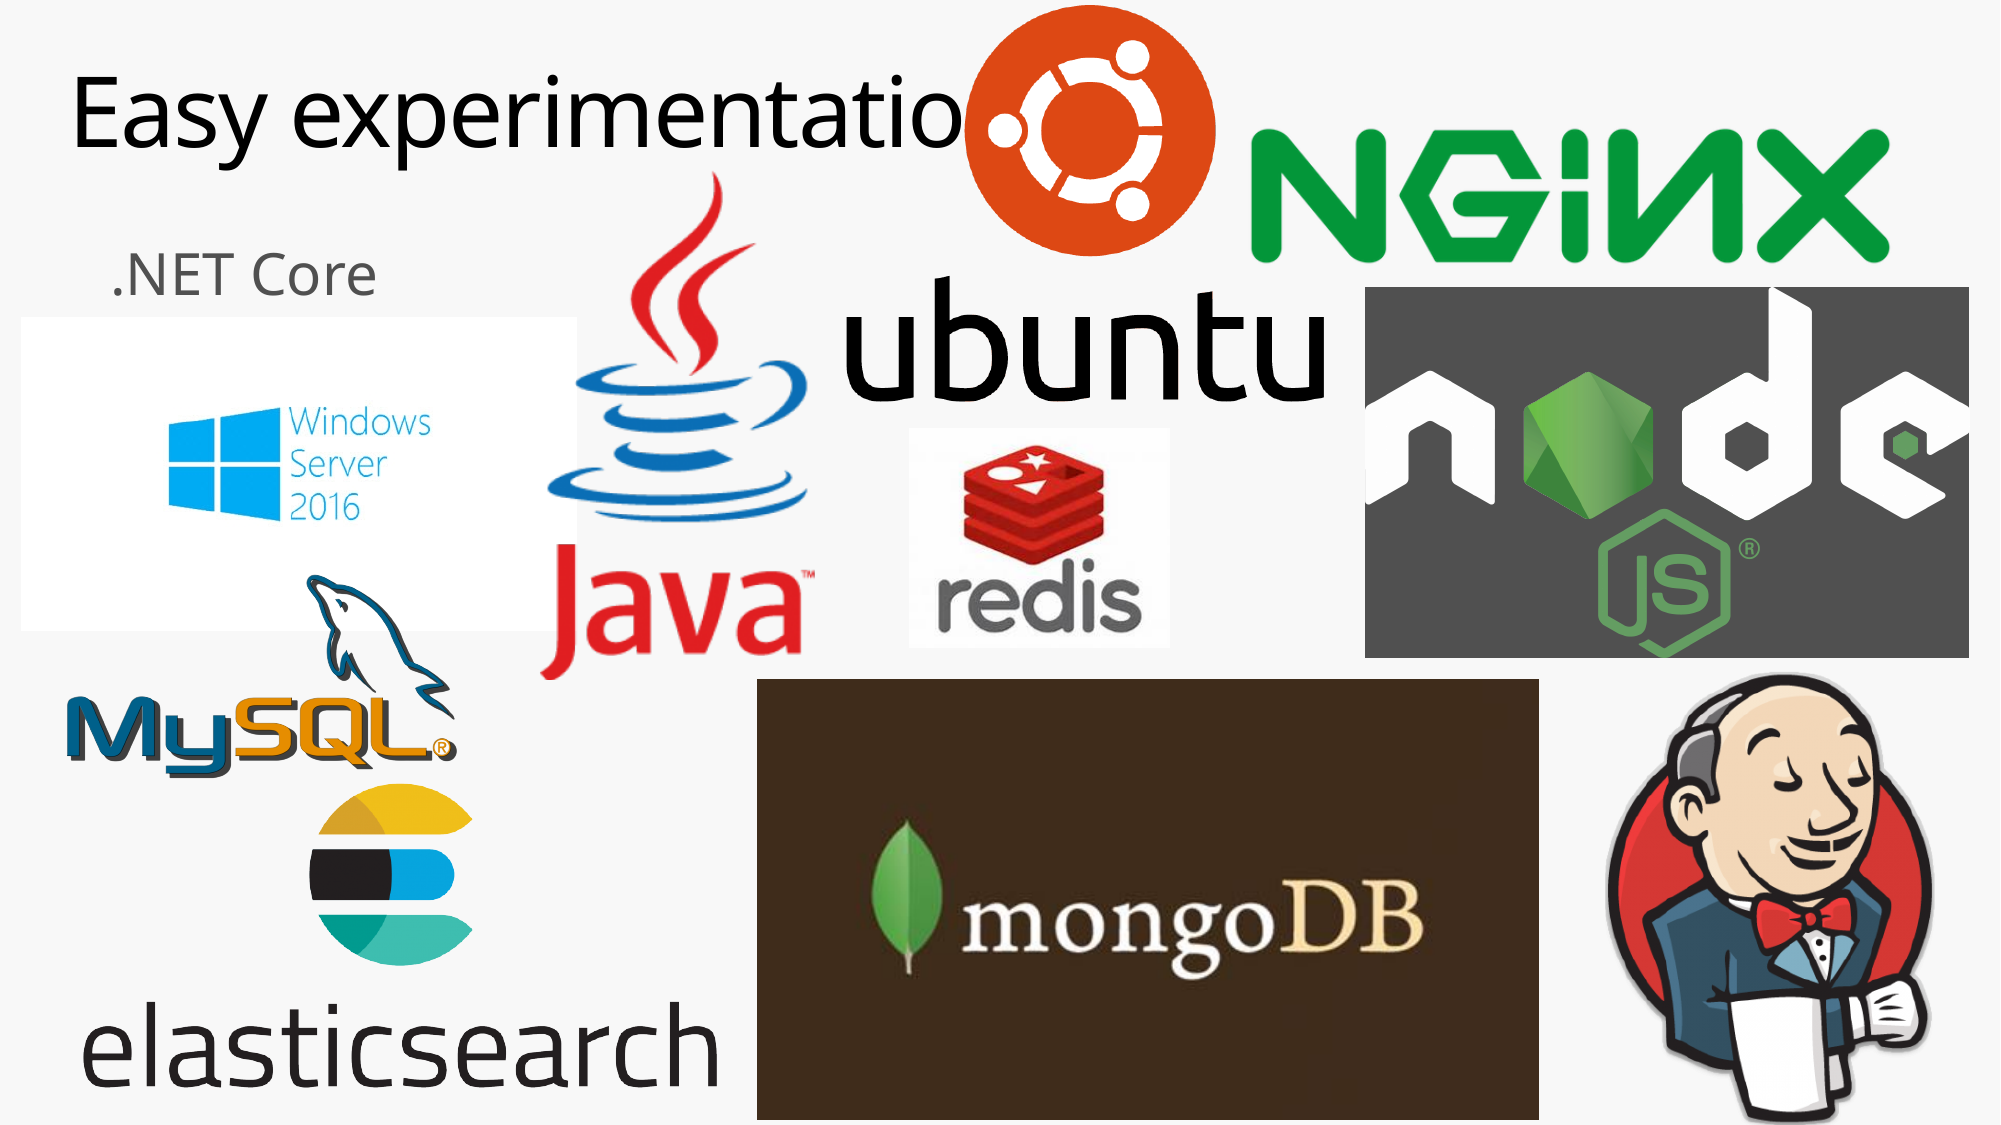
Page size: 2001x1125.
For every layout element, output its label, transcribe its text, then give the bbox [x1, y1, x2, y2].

title Easy experimentation [1540, 47, 1957, 196]
title Easy experimentation [44, 47, 661, 196]
text_box .NET Core [80, 220, 415, 317]
picture [0, 0, 2000, 1125]
